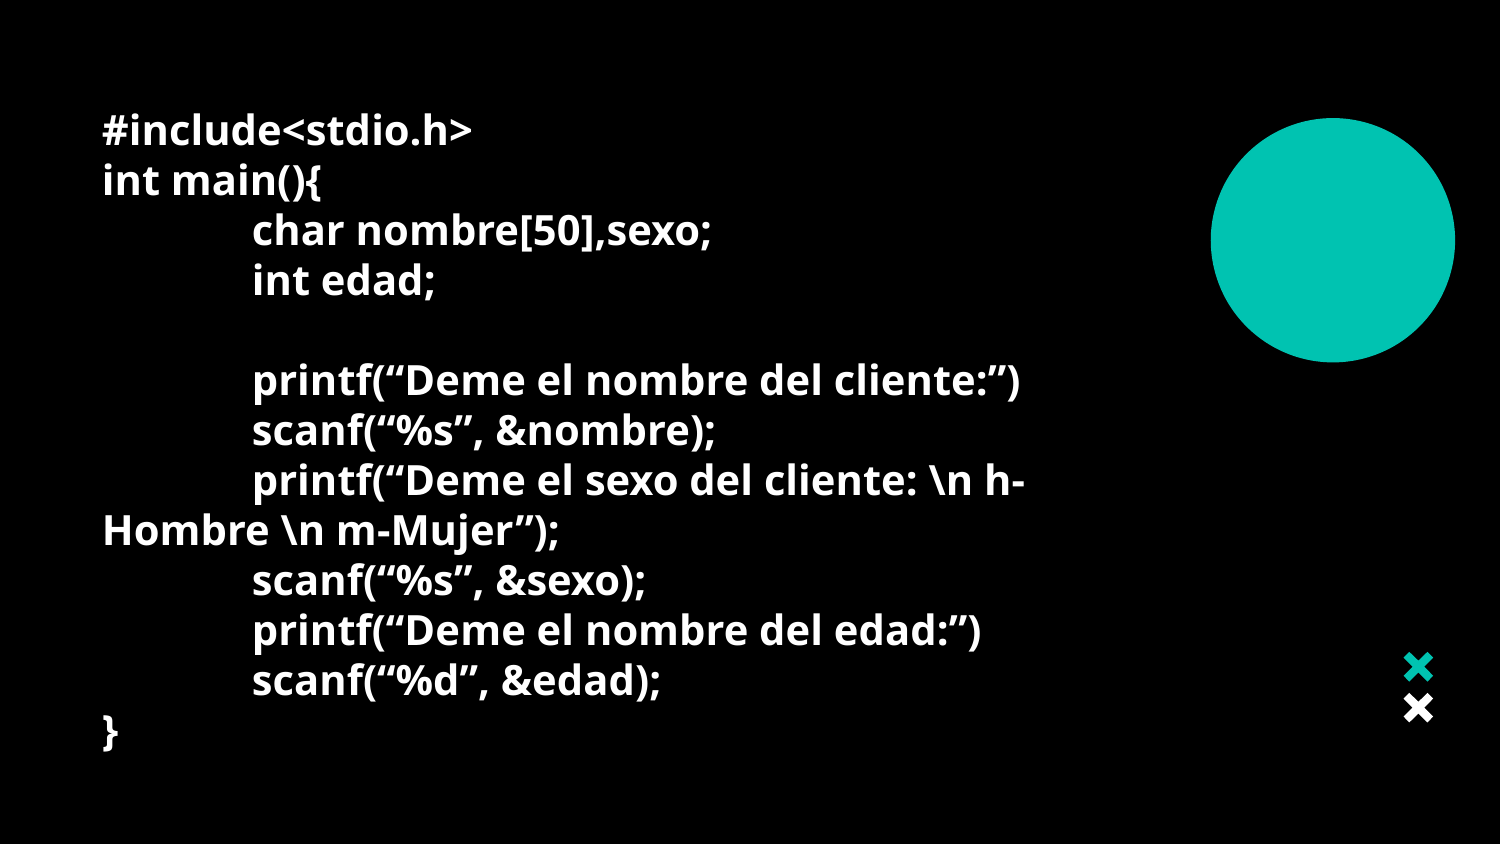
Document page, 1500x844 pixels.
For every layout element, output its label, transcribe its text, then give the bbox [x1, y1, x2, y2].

title #include<stdio.h> int main(){ char nombre[50],sexo; int edad; printf(“Deme el nombre del cliente:”) scanf(“%s”, &nombre); printf(“Deme el sexo del cliente: \n h-Hombre \n m-Mujer”); scanf(“%s”, &sexo); printf(“Deme el nombre del edad:”) scanf(“%d”, &edad); } [86, 88, 1179, 812]
